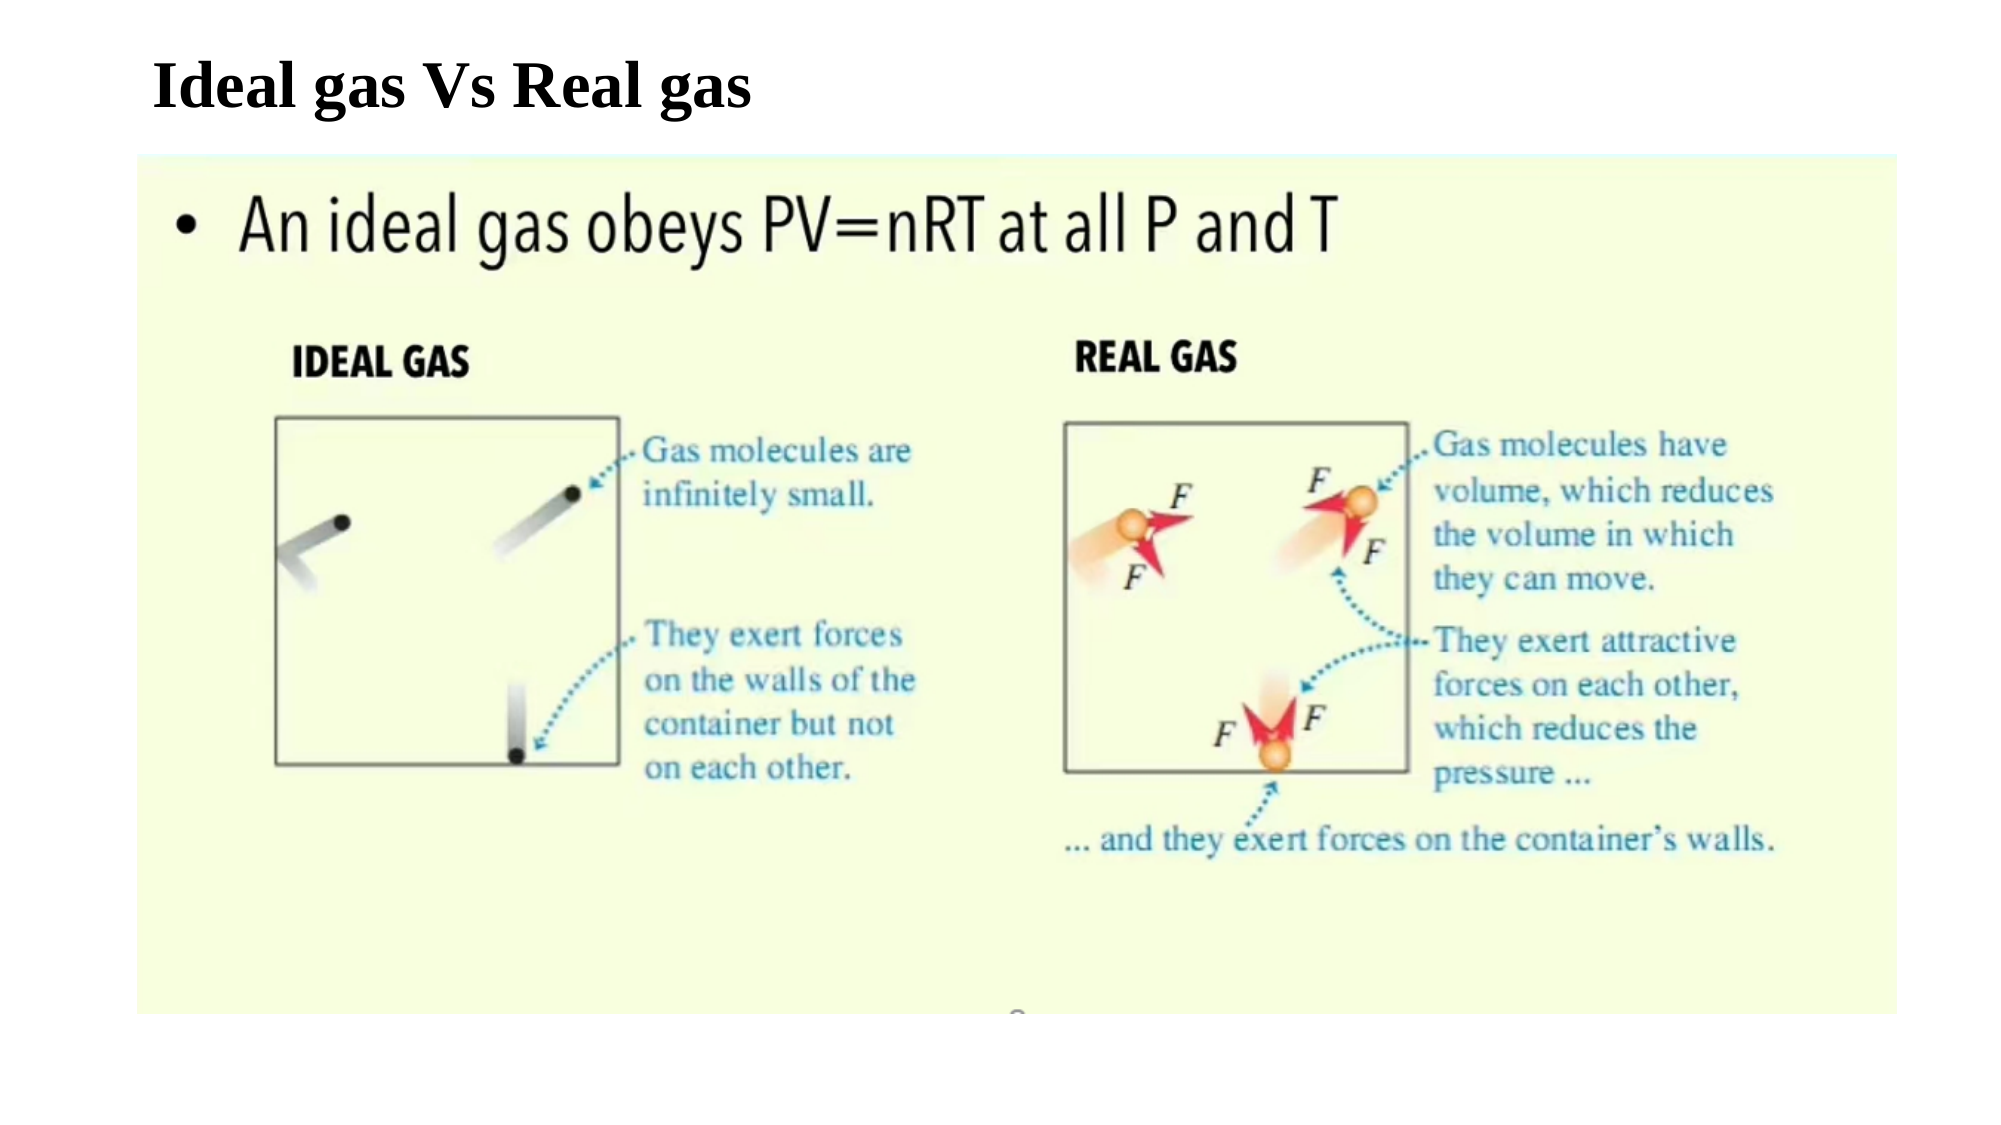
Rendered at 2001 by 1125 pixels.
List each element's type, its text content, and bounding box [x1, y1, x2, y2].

picture [137, 154, 1897, 1014]
title Ideal gas Vs Real gas [137, 59, 1863, 112]
